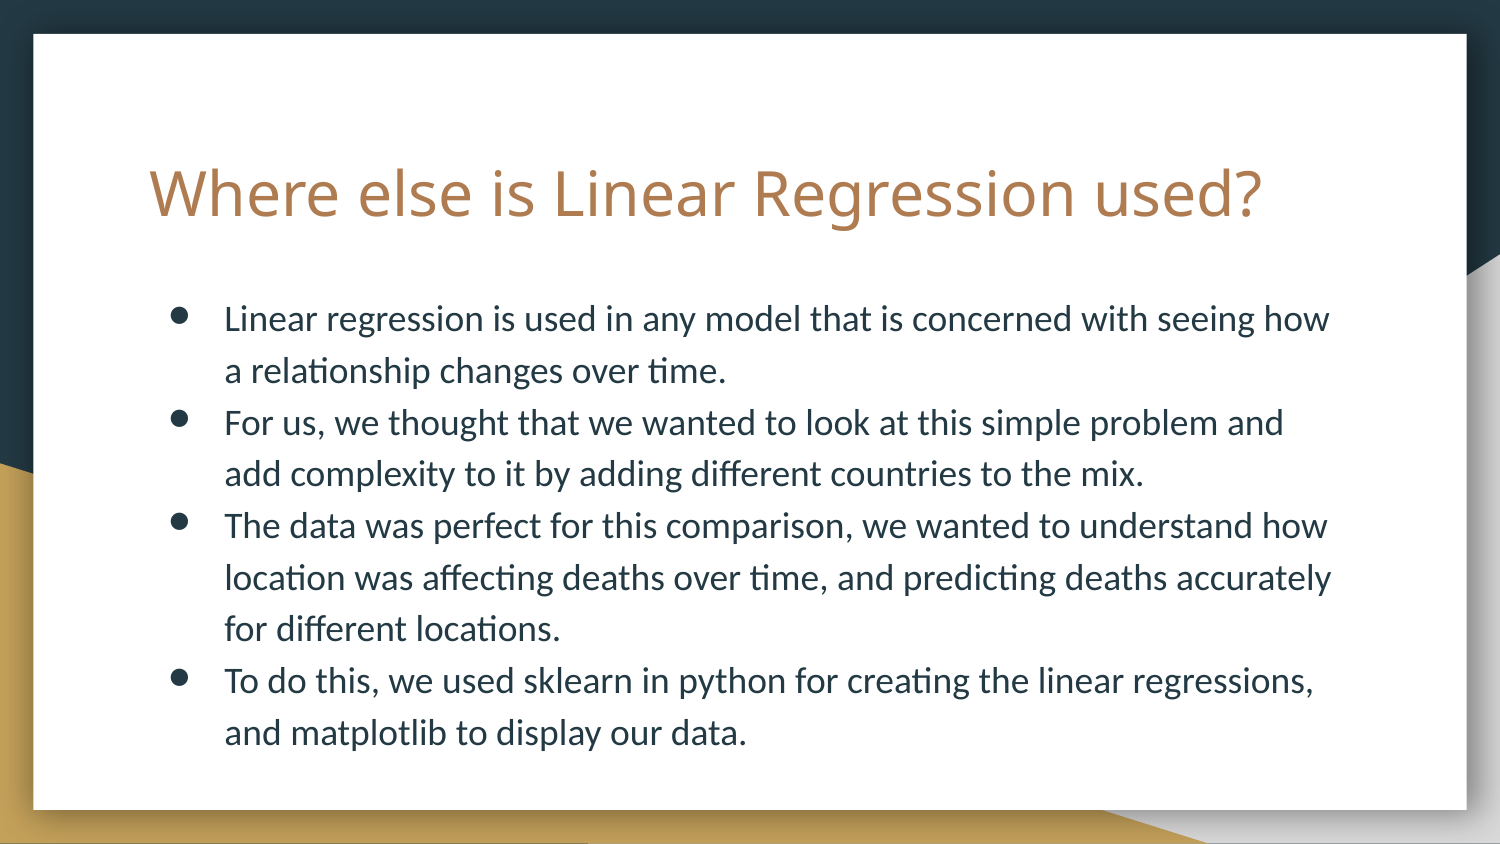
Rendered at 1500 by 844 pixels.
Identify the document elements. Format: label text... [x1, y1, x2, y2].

title Where else is Linear Regression used? [134, 138, 1366, 272]
list Linear regression is used in any model that is concerned with seeing how a relationship changes over time. For us, we thought that we wanted to look at this simple problem and add complexity to it by adding different countries to the mix. The data was perfect for this comparison, we wanted to understand how location was affecting deaths over time, and predicting deaths accurately for different locations. To do this, we used sklearn in python for creating the linear regressions, and matplotlib to display our data. [134, 272, 1366, 772]
